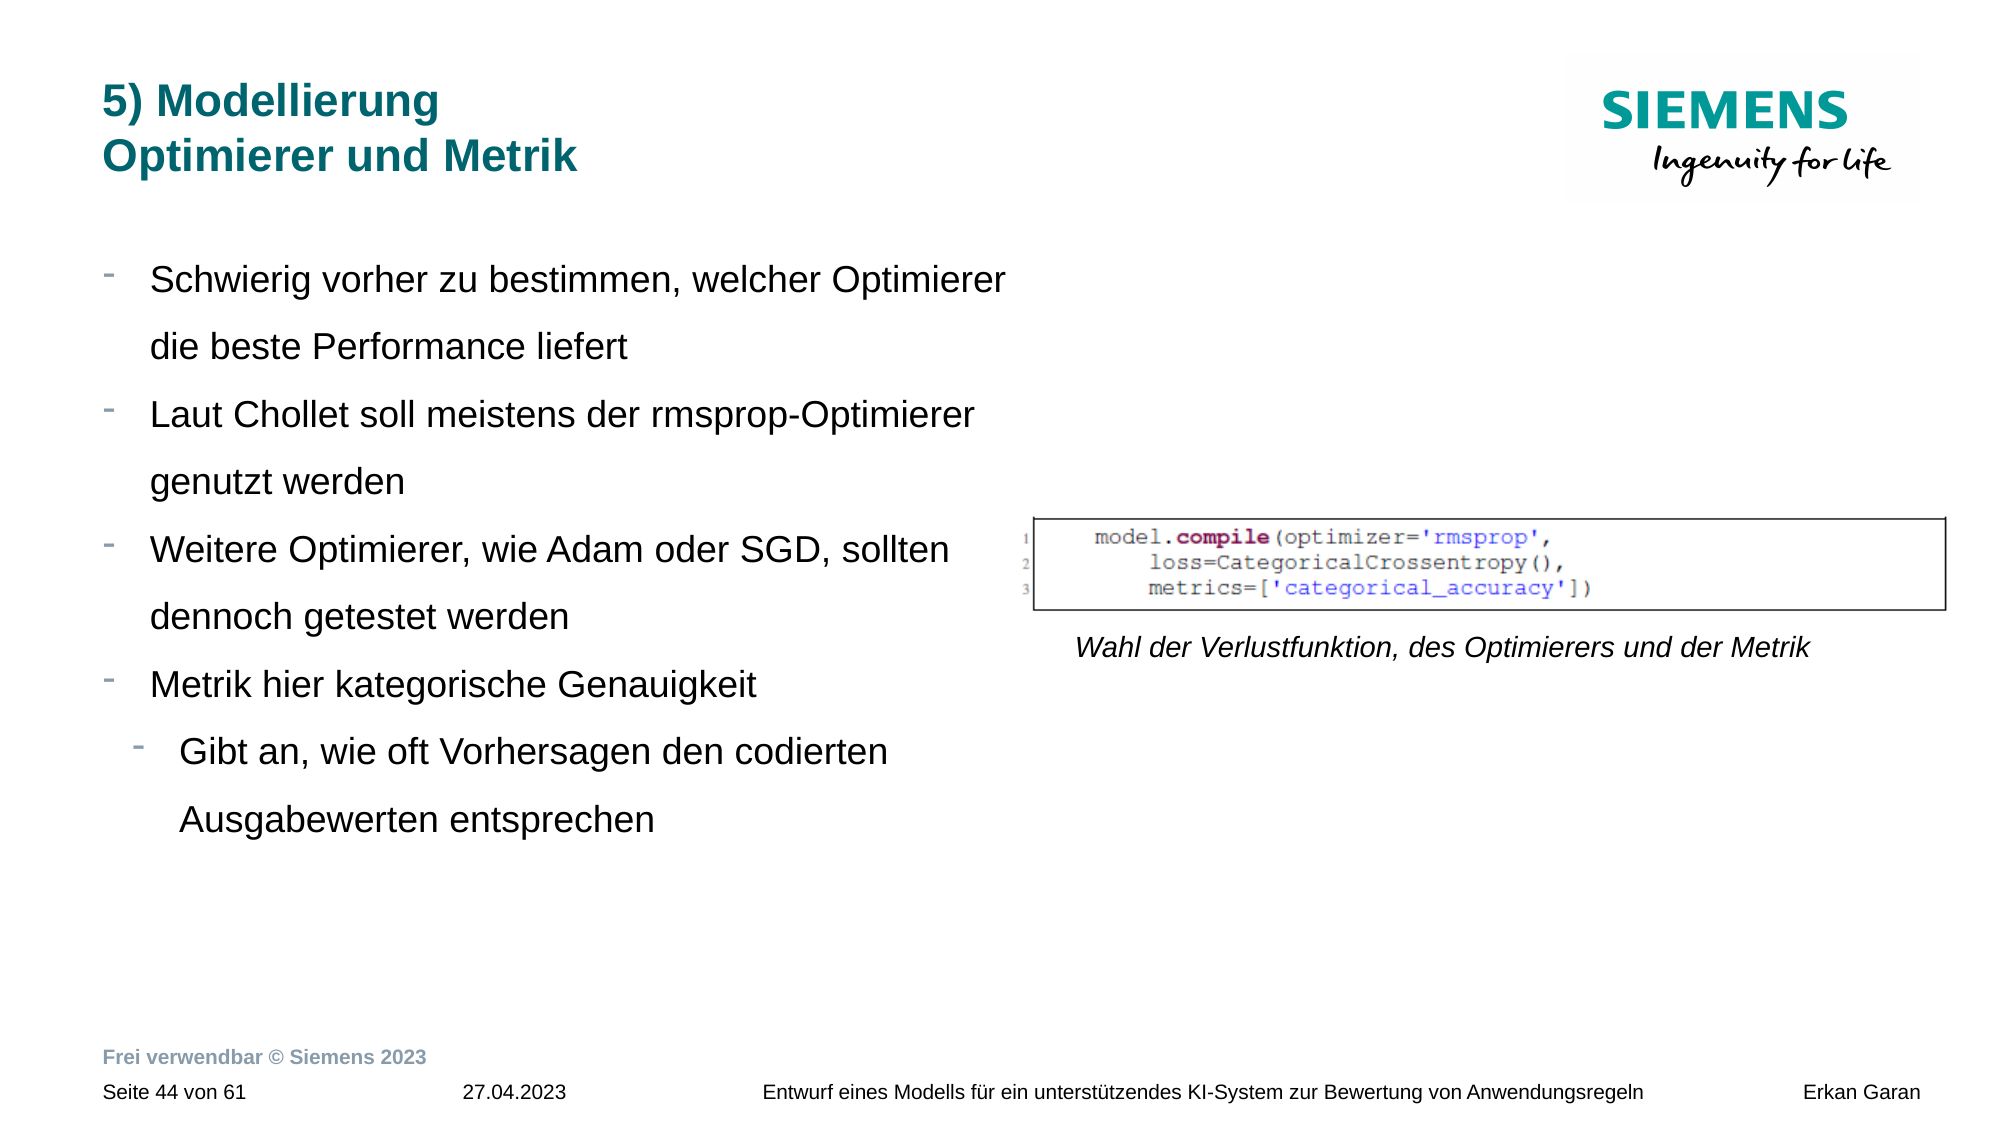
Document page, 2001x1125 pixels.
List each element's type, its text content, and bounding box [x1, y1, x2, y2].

list Schwierig vorher zu bestimmen, welcher Optimierer die beste Performance liefert Laut Chollet soll meistens der rmsprop-Optimierer genutzt werden Weitere Optimierer, wie Adam oder SGD, sollten dennoch getestet werden Metrik hier kategorische Genauigkeit Gibt an, wie oft Vorhersagen den codierten Ausgabewerten entsprechen [102, 233, 1019, 1012]
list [1017, 508, 1954, 617]
text_box Wahl der Verlustfunktion, des Optimierers und der Metrik [1017, 623, 1869, 673]
title 5) Modellierung Optimierer und Metrik [0, 0, 2000, 233]
